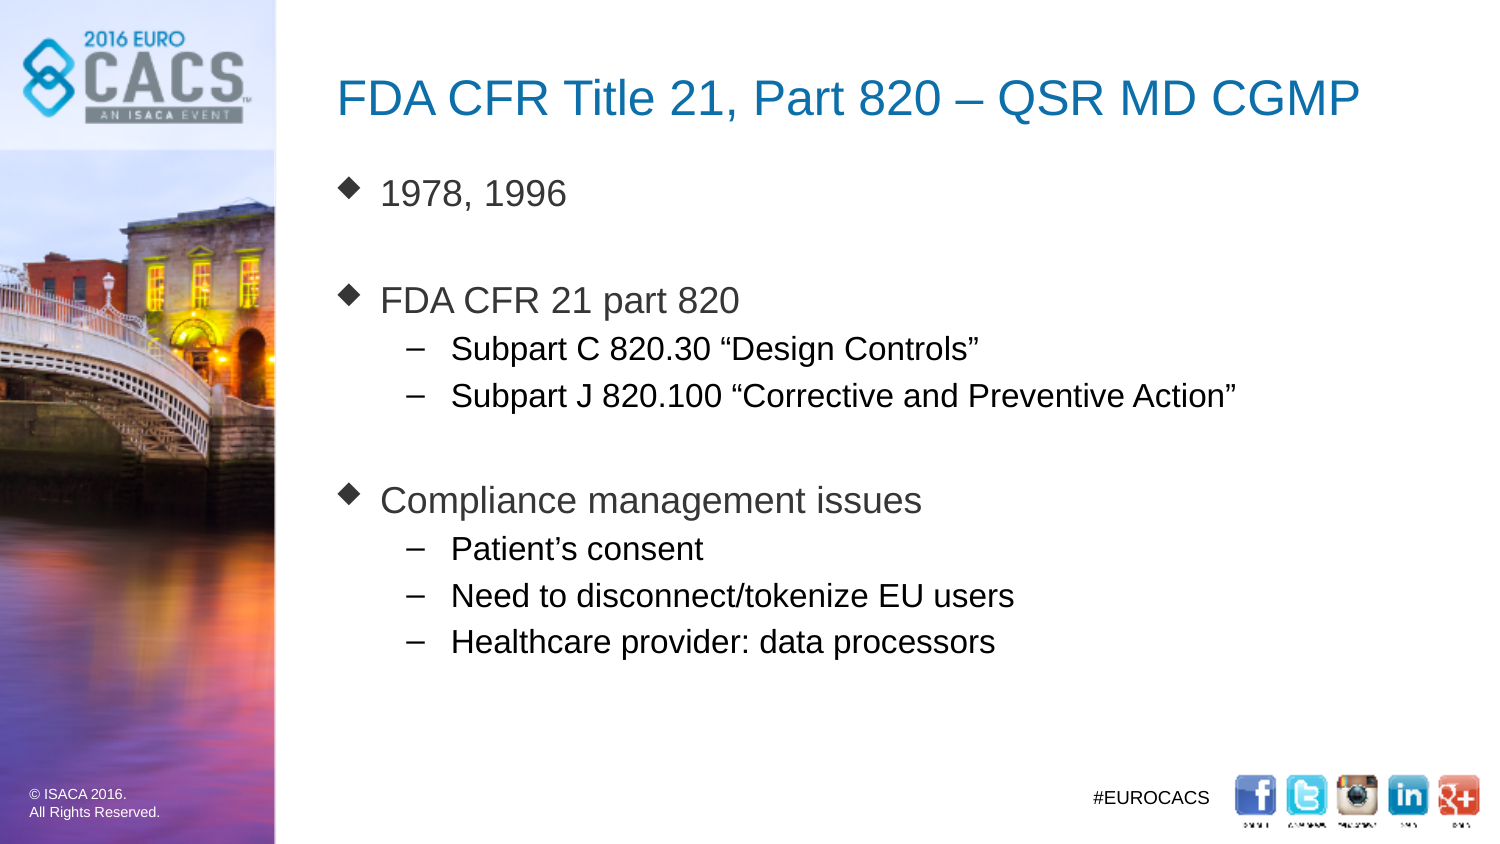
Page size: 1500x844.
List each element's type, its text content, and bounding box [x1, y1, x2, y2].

list 1978, 1996 FDA CFR 21 part 820 Subpart C 820.30 “Design Controls” Subpart J 820.100 “Corrective and Preventive Action” Compliance management issues Patient’s consent Need to disconnect/tokenize EU users Healthcare provider: data processors [321, 162, 1428, 755]
picture [0, 0, 1500, 844]
title FDA CFR Title 21, Part 820 – QSR MD CGMP [321, 44, 1425, 148]
